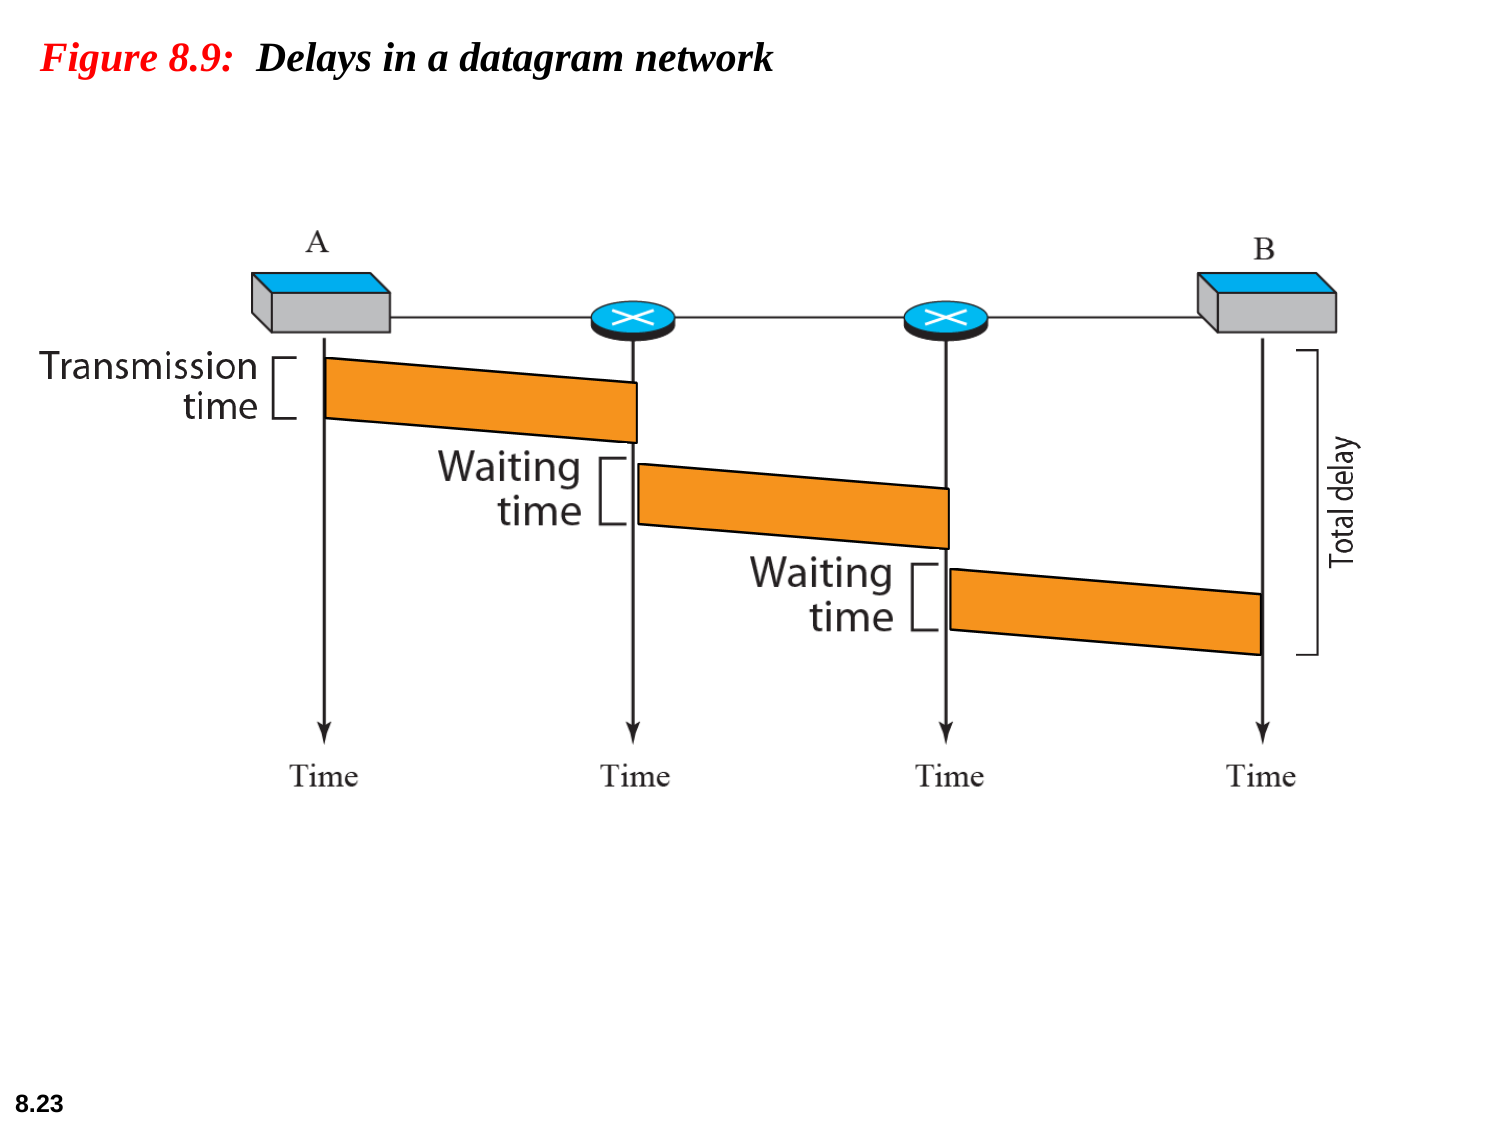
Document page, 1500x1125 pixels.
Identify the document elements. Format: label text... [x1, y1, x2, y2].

text_box 8.23 [0, 1049, 313, 1125]
picture [39, 224, 1363, 797]
text_box Figure 8.9: Delays in a datagram network [24, 22, 1363, 87]
